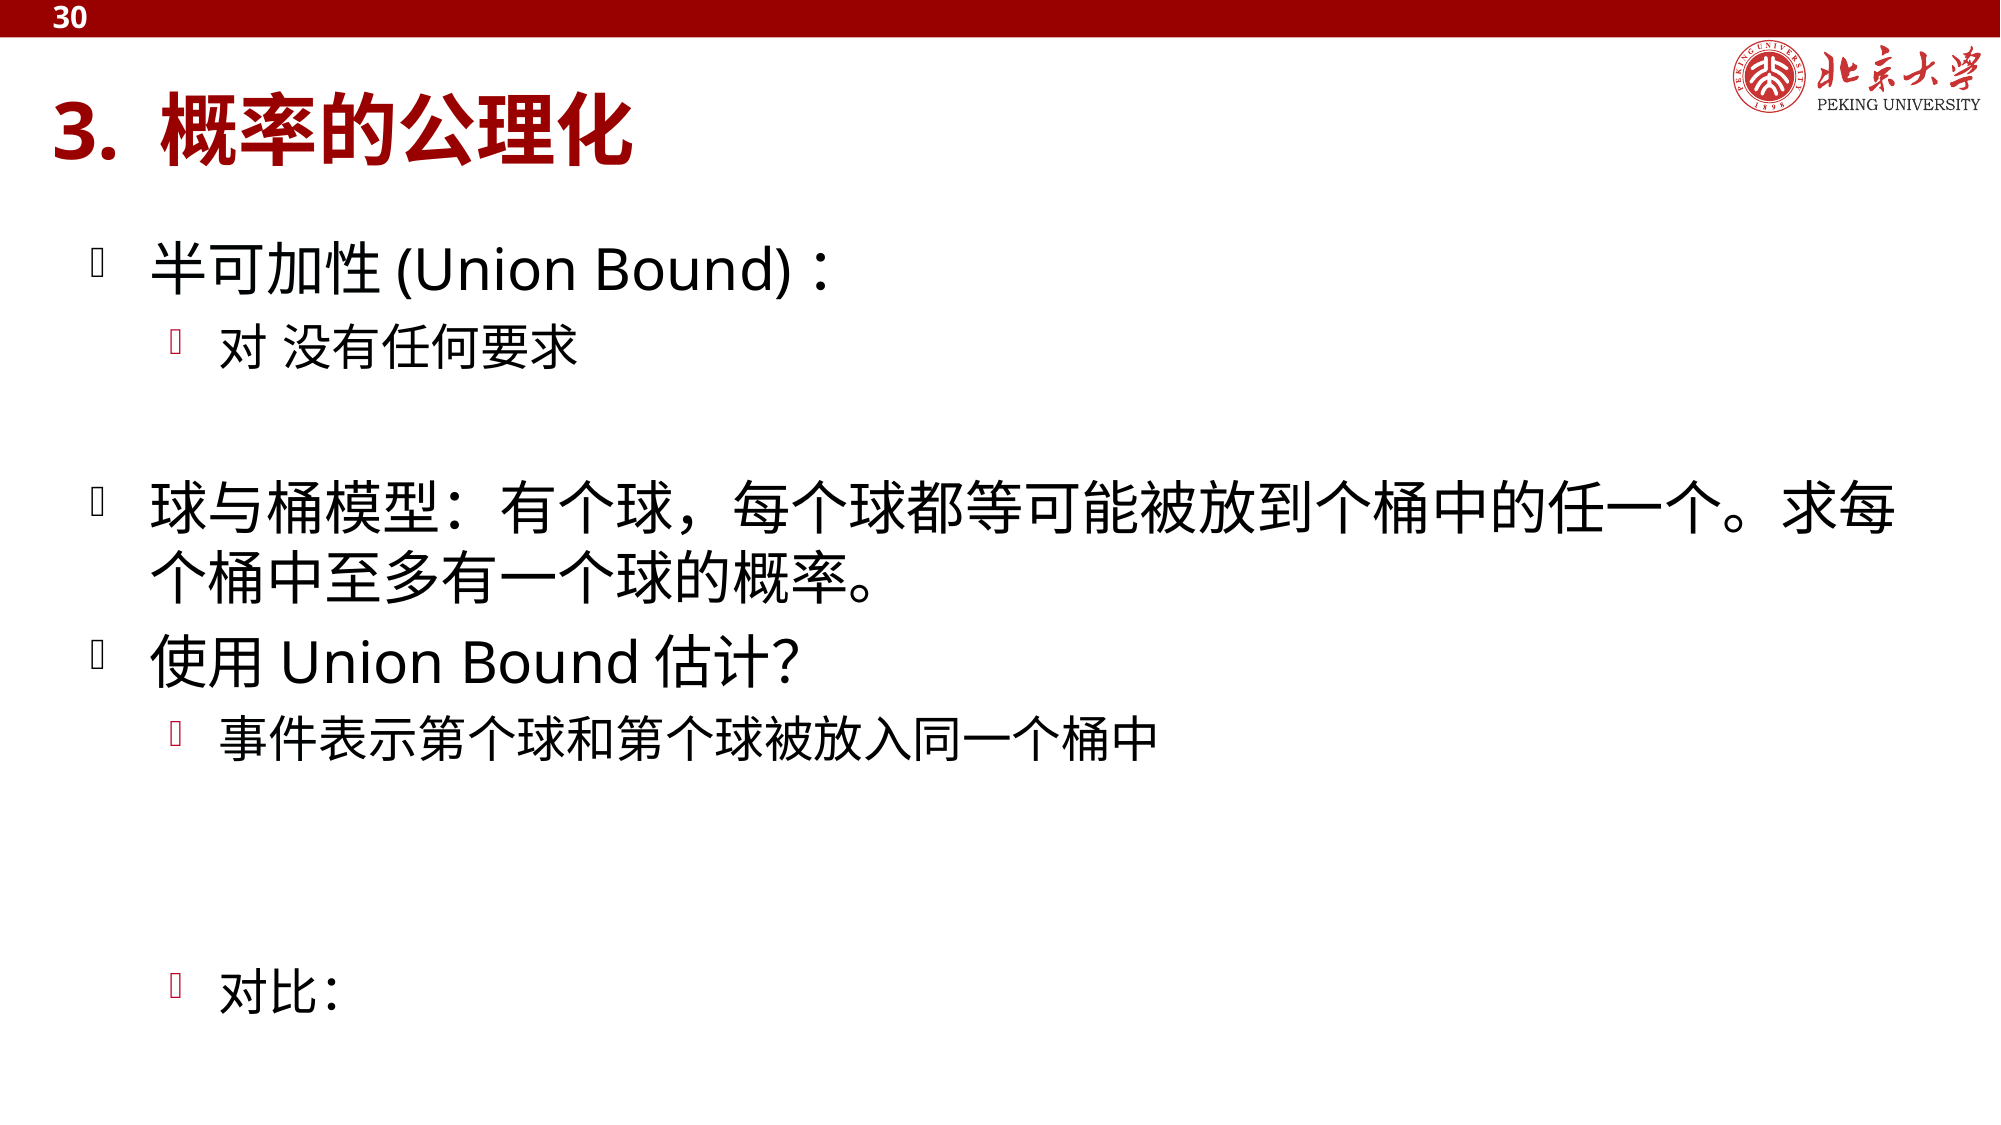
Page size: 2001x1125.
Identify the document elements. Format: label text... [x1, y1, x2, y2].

slide_number 30 [37, 5, 225, 34]
title 3. 概率的公理化 [37, 62, 1951, 194]
